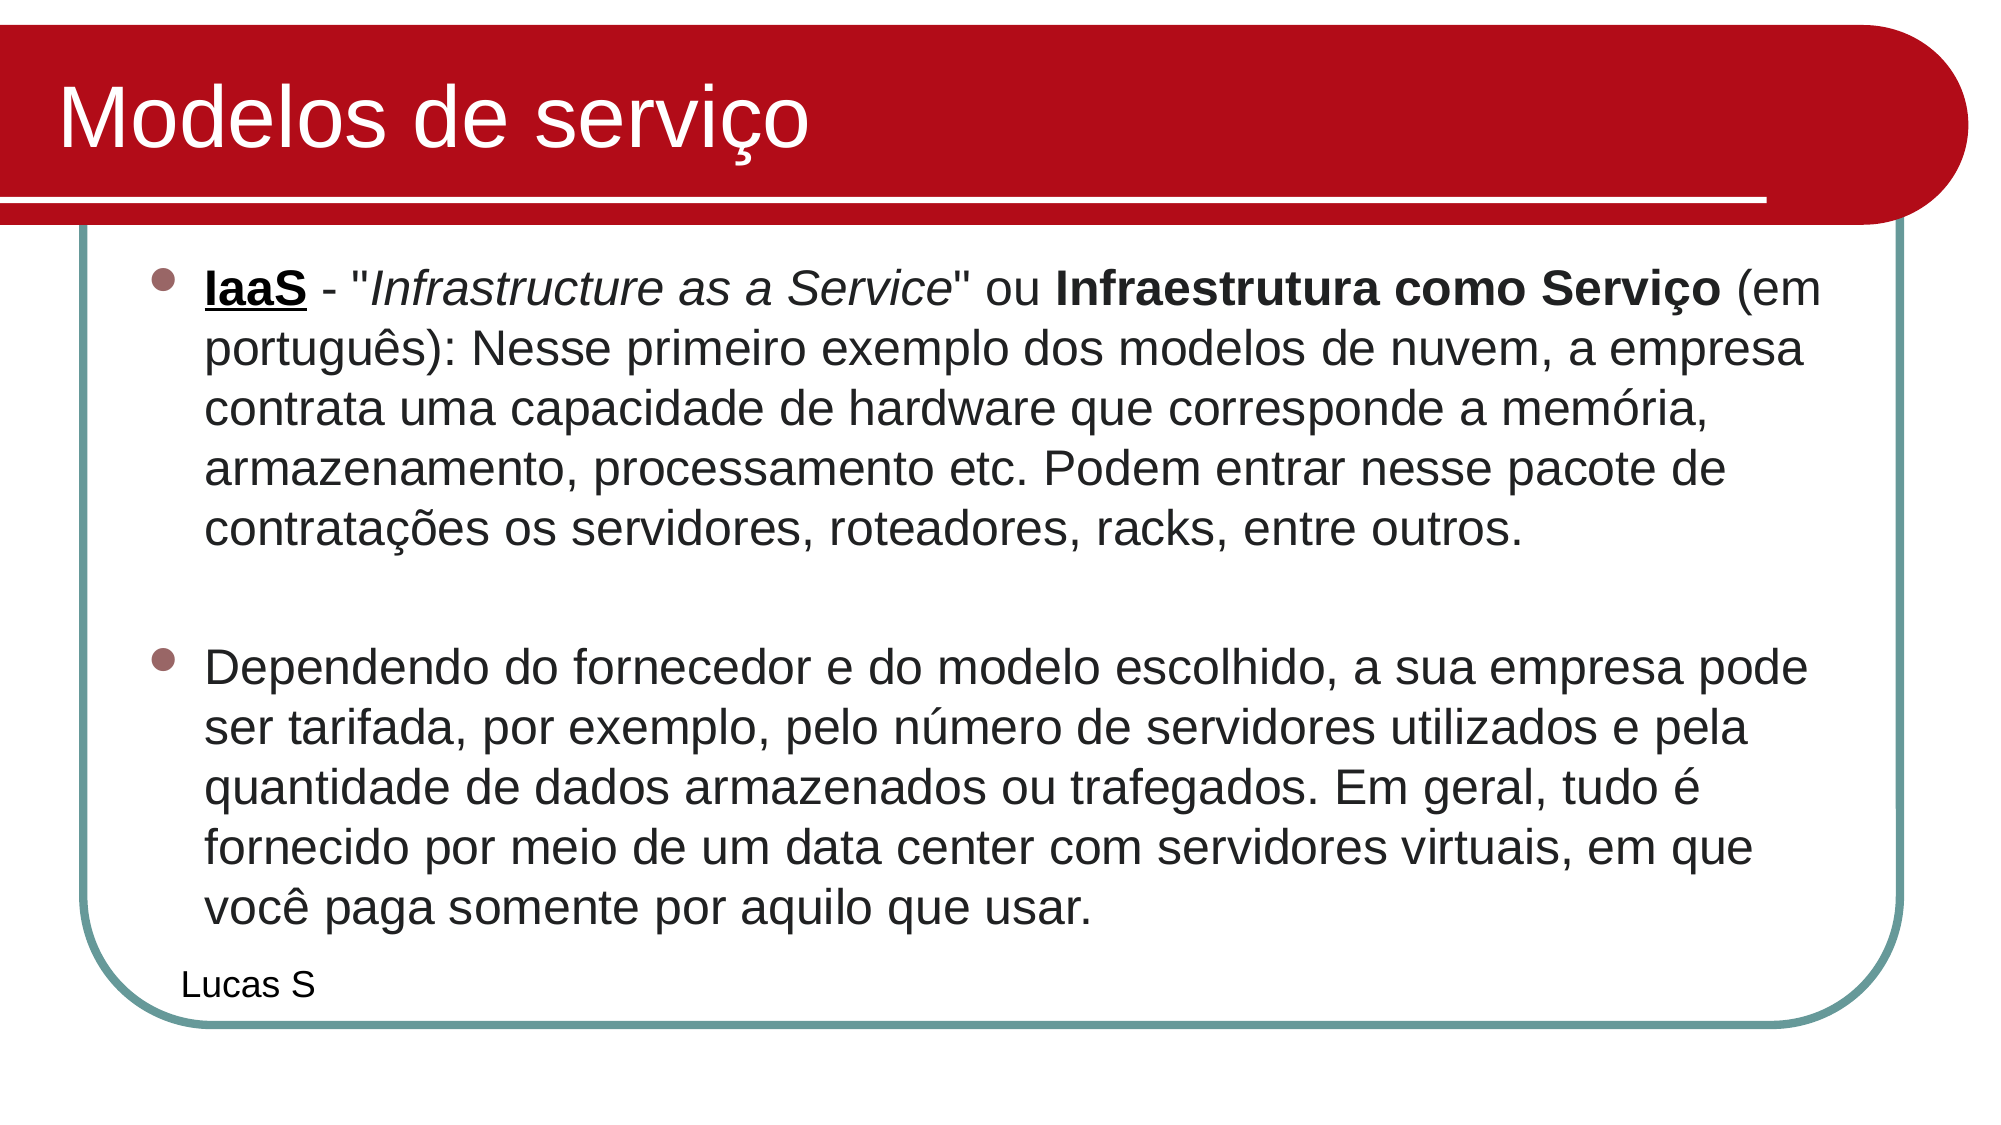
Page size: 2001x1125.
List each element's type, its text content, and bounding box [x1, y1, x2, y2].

list IaaS - "Infrastructure as a Service" ou Infraestrutura como Serviço (em português): Nesse primeiro exemplo dos modelos de nuvem, a empresa contrata uma capacidade de hardware que corresponde a memória, armazenamento, processamento etc. Podem entrar nesse pacote de contratações os servidores, roteadores, racks, entre outros. Dependendo do fornecedor e do modelo escolhido, a sua empresa pode ser tarifada, por exemplo, pelo número de servidores utilizados e pela quantidade de dados armazenados ou trafegados. Em geral, tudo é fornecido por meio de um data center com servidores virtuais, em que você paga somente por aquilo que usar. [133, 247, 1867, 973]
title Modelos de serviço [42, 37, 1796, 188]
text_box Lucas S [165, 952, 639, 1012]
